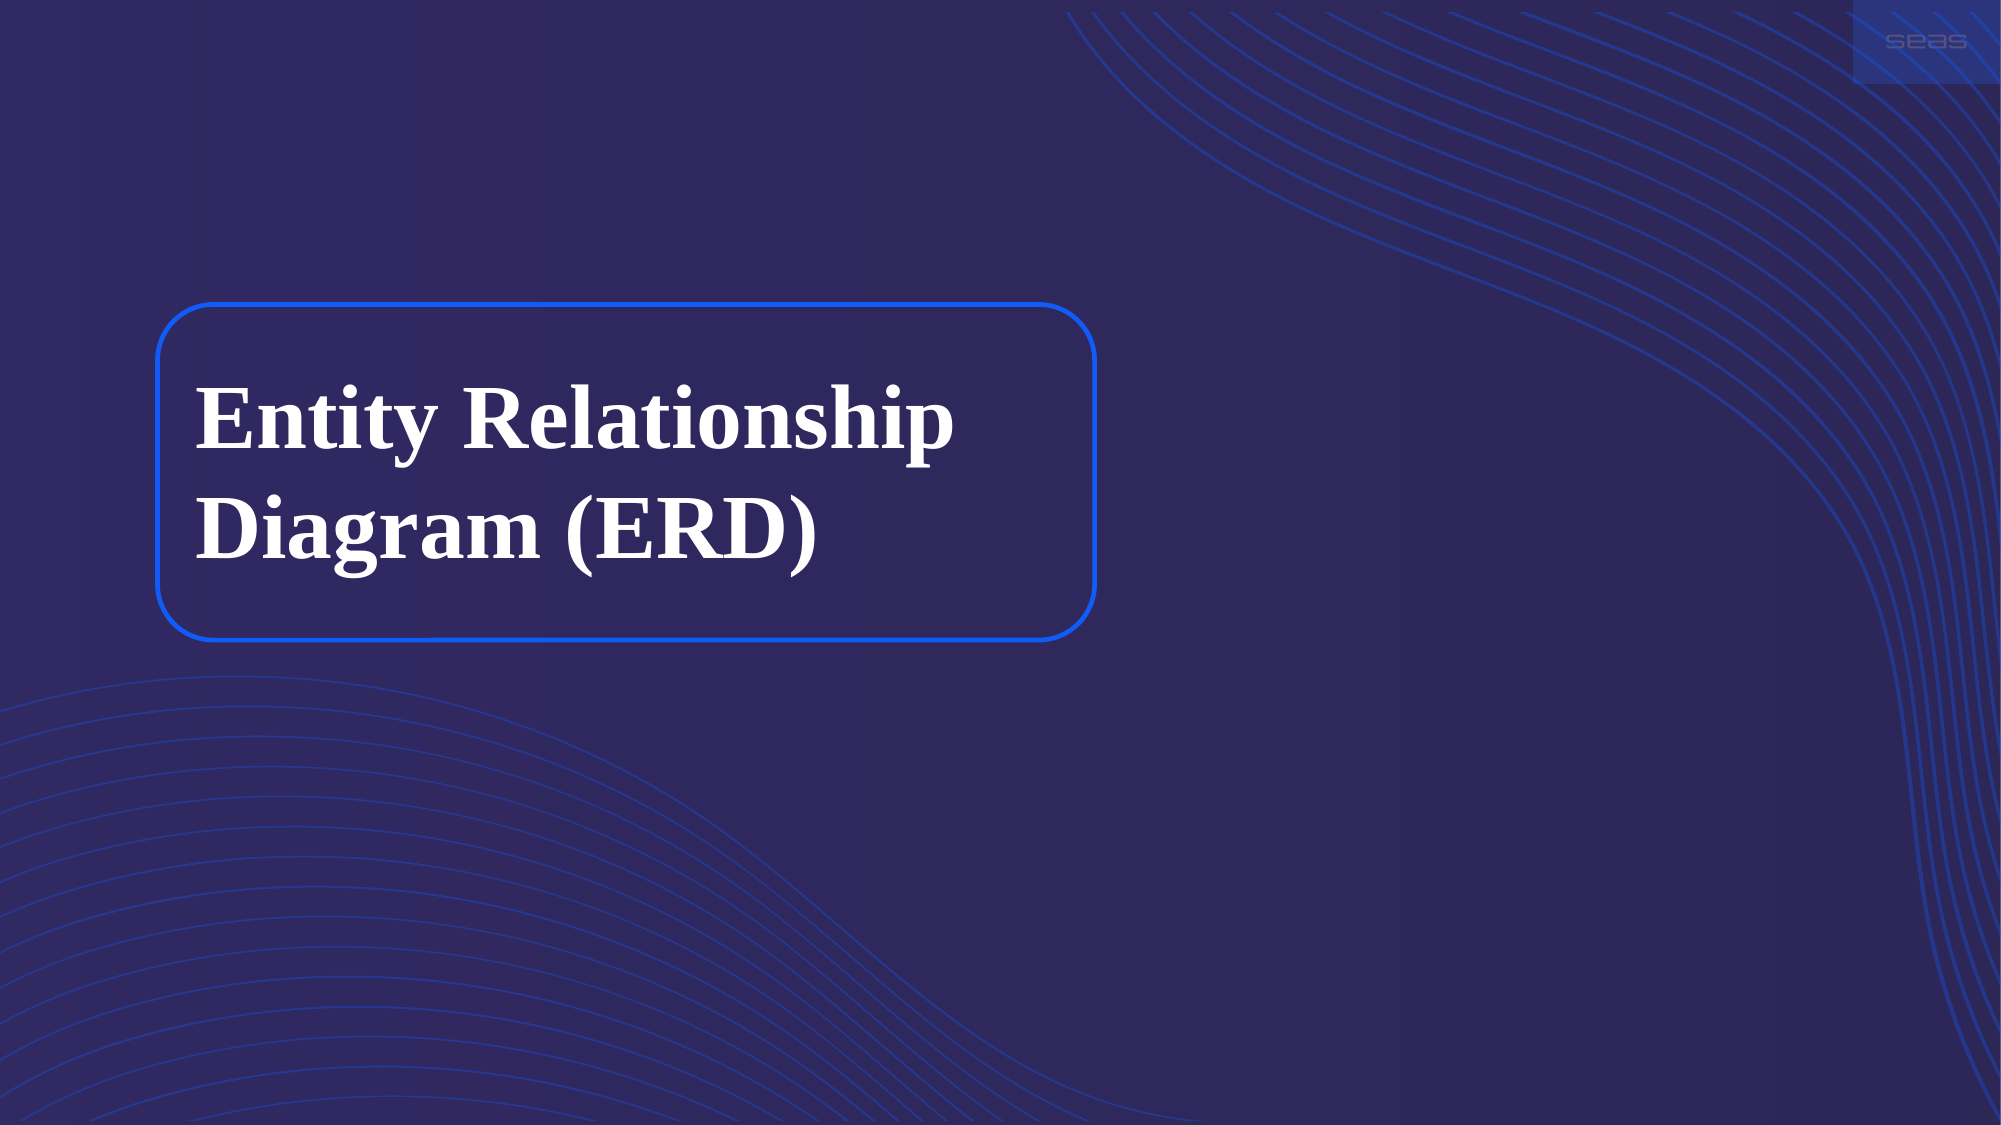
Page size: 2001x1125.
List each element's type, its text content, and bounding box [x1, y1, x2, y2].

text_box Entity Relationship Diagram (ERD) [180, 349, 1101, 585]
